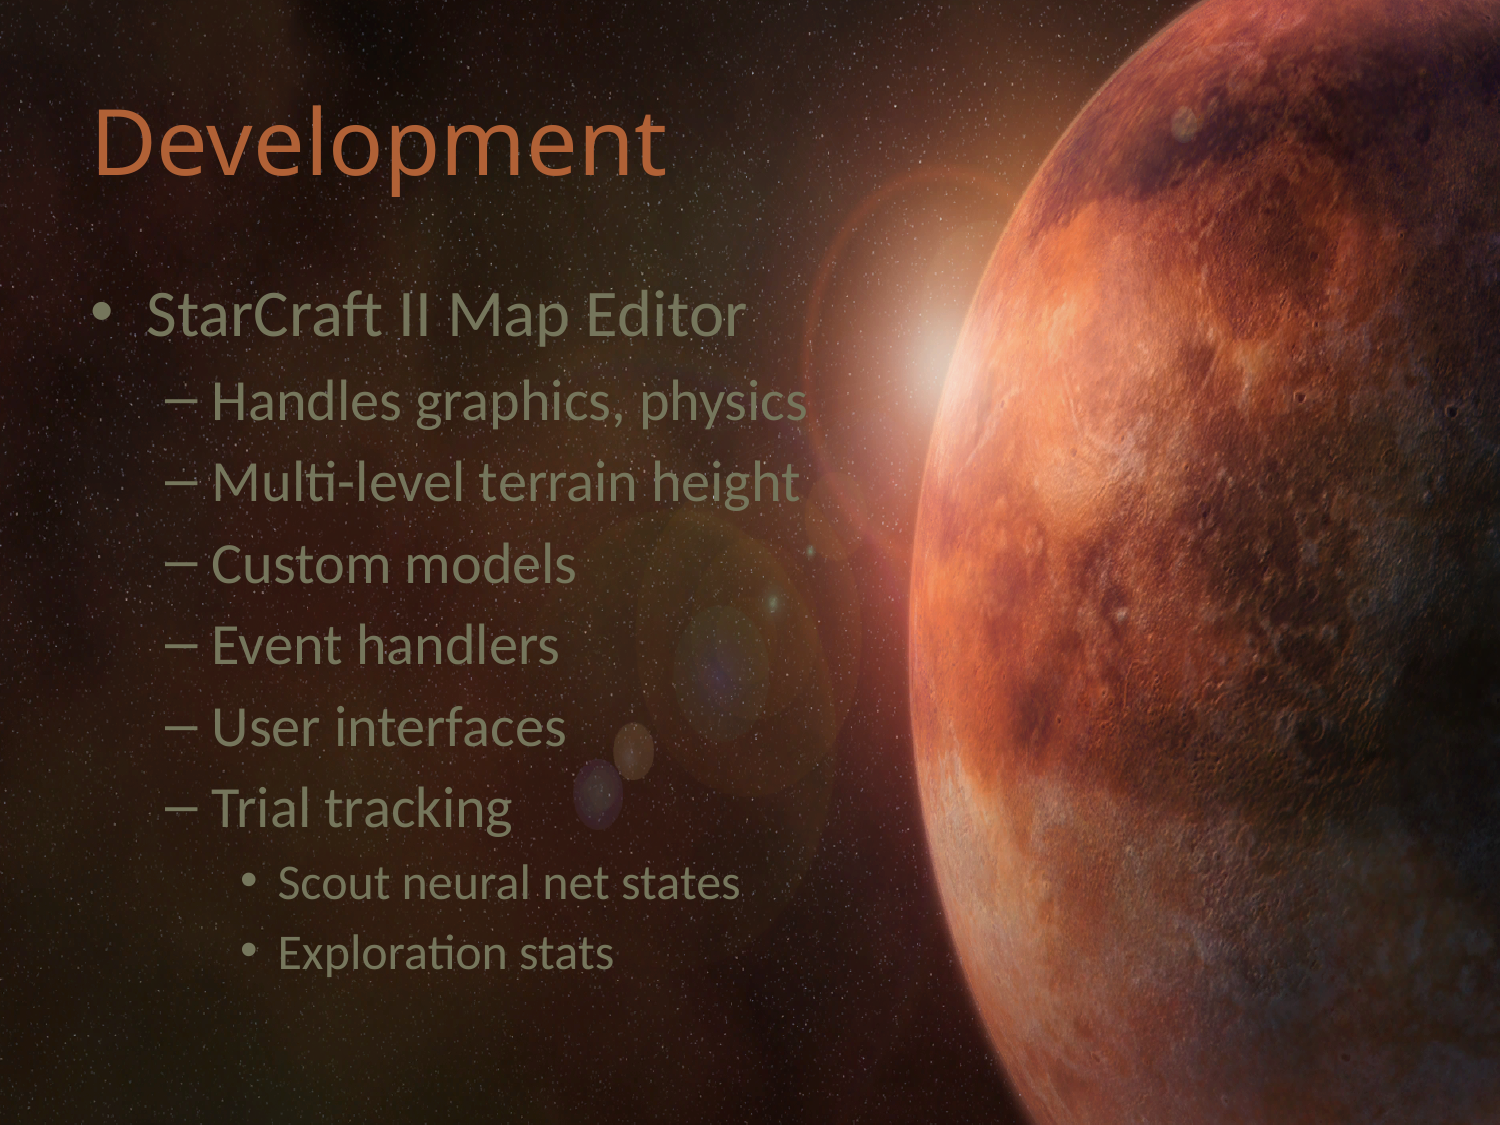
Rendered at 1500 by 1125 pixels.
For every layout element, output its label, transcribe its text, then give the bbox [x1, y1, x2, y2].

list StarCraft II Map Editor Handles graphics, physics Multi-level terrain height Custom models Event handlers User interfaces Trial tracking Scout neural net states Exploration stats [75, 262, 1425, 1005]
picture [0, 0, 1500, 1125]
title Development [75, 45, 1425, 233]
